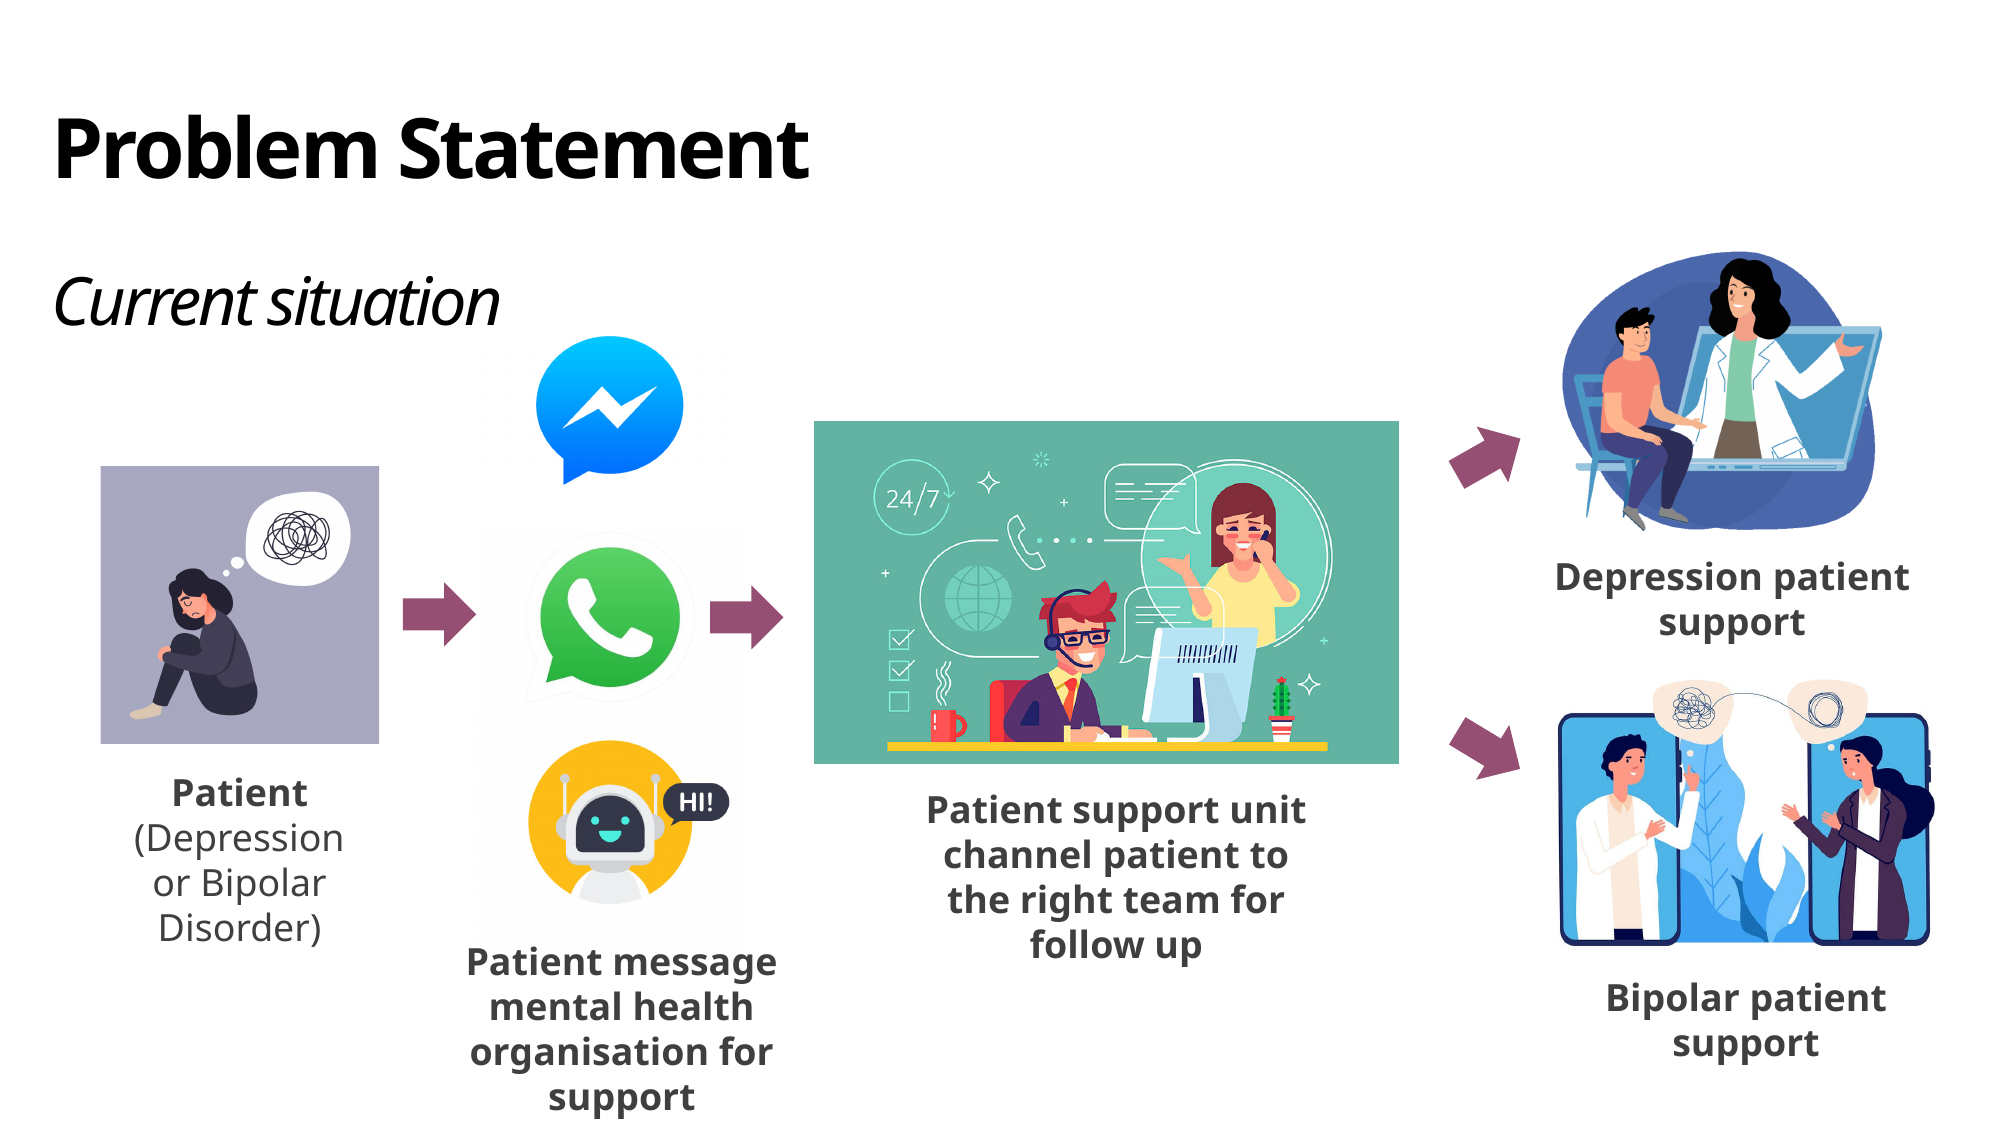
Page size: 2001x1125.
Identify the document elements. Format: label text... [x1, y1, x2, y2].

picture [1502, 646, 1990, 979]
text_box Patient (Depression or Bipolar Disorder) [116, 761, 363, 957]
text_box Patient support unit channel patient to the right team for follow up [897, 779, 1336, 974]
text_box Bipolar patient support [1527, 979, 1965, 1072]
text_box [744, 582, 785, 652]
text_box [1447, 715, 1502, 782]
text_box Problem Statement Current situation [36, 99, 1346, 274]
text_box [401, 579, 476, 649]
text_box Patient message mental health organisation for support [402, 930, 841, 1125]
picture [1502, 143, 1942, 583]
picture [476, 335, 744, 486]
picture [100, 466, 380, 744]
picture [814, 421, 1399, 764]
text_box Depression patient support [1513, 545, 1952, 646]
text_box [1447, 424, 1502, 491]
picture [476, 528, 744, 957]
